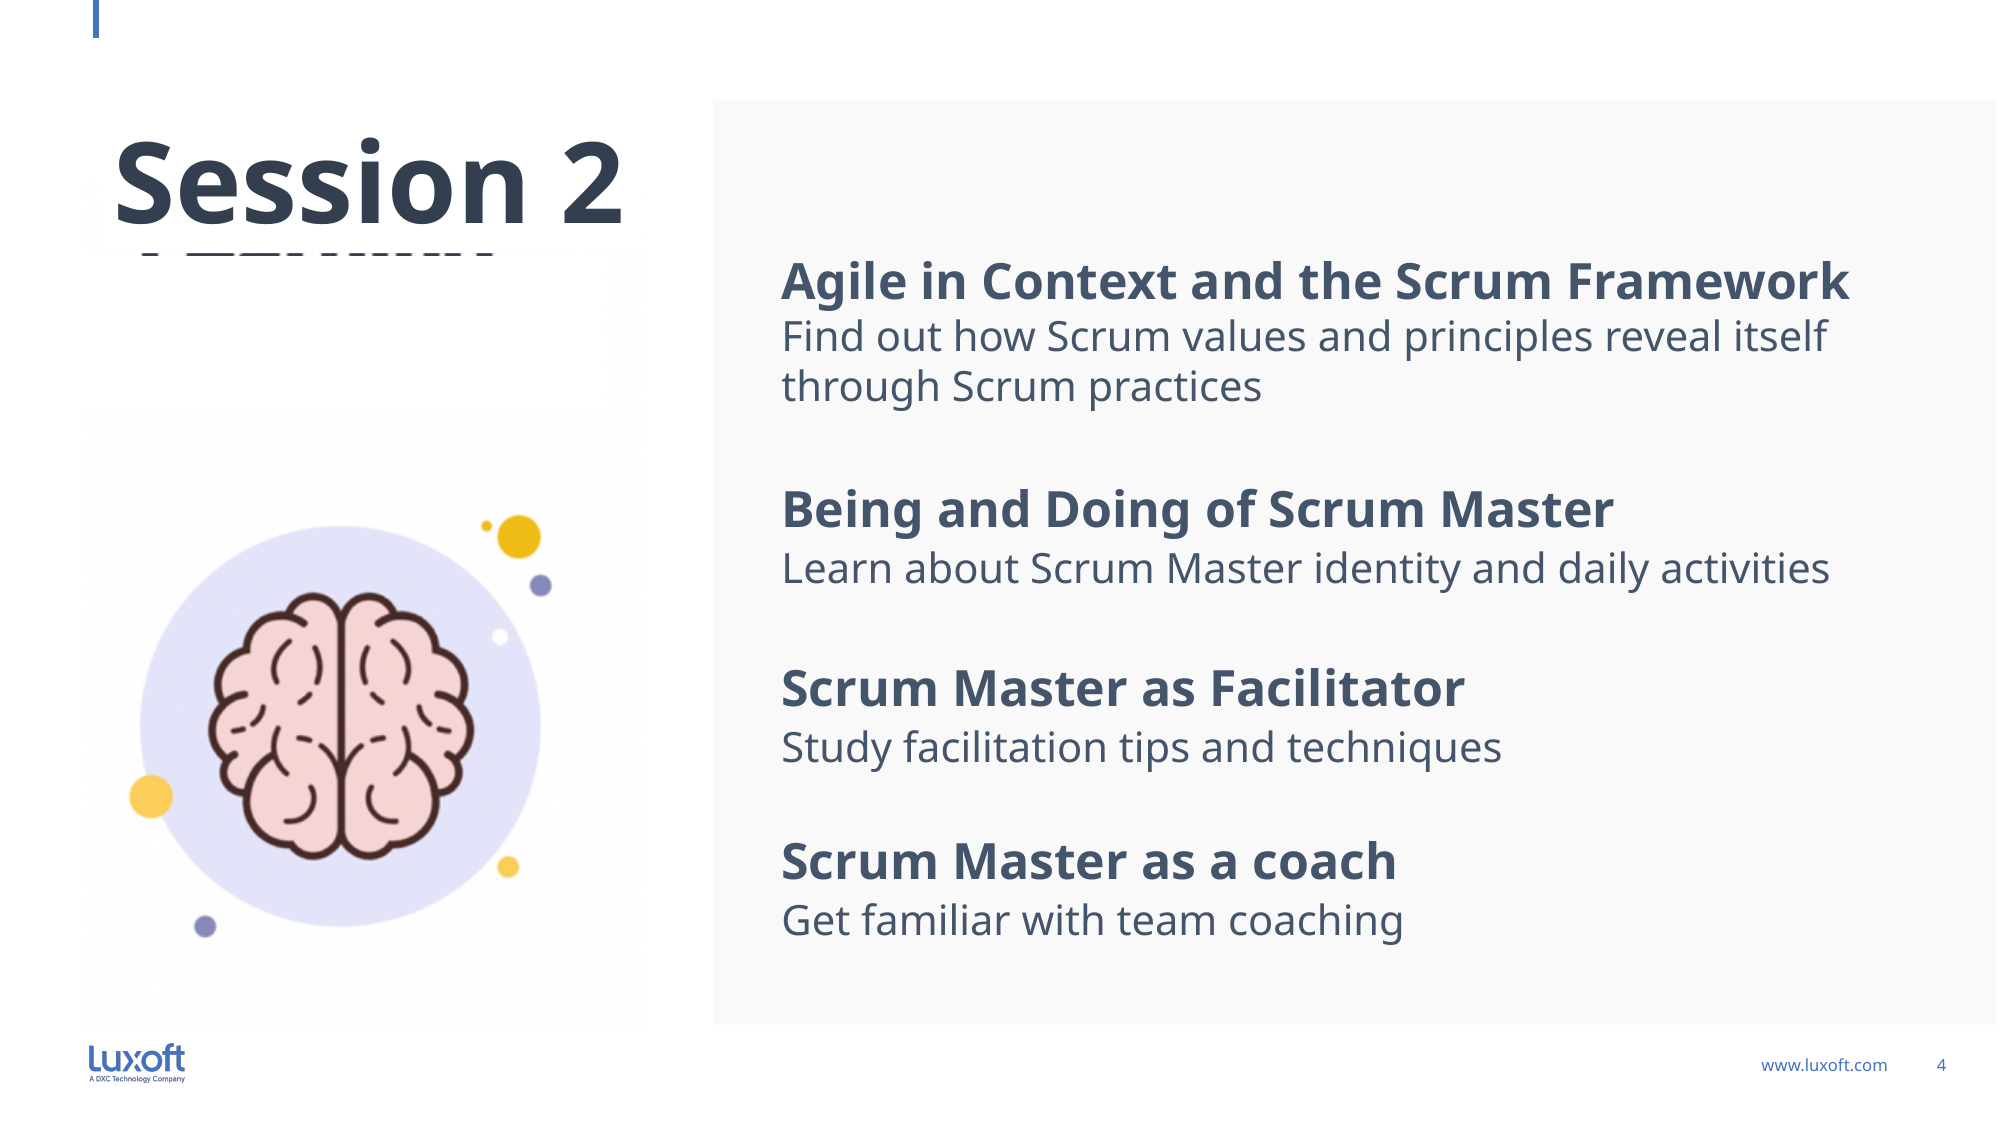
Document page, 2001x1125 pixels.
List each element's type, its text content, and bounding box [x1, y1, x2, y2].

picture [80, 1034, 194, 1092]
picture [85, 181, 646, 1030]
text_box [712, 99, 1997, 1025]
text_box Session 2 [98, 103, 645, 181]
text_box Agile in Context and the Scrum Framework Find out how Scrum values and principles reveal itself through Scrum practices Being and Doing of Scrum Master Learn about Scrum Master identity and daily activities Scrum Master as Facilitator Study facilitation tips and techniques Scrum Master as a coach Get familiar with team coaching [766, 181, 1996, 1027]
